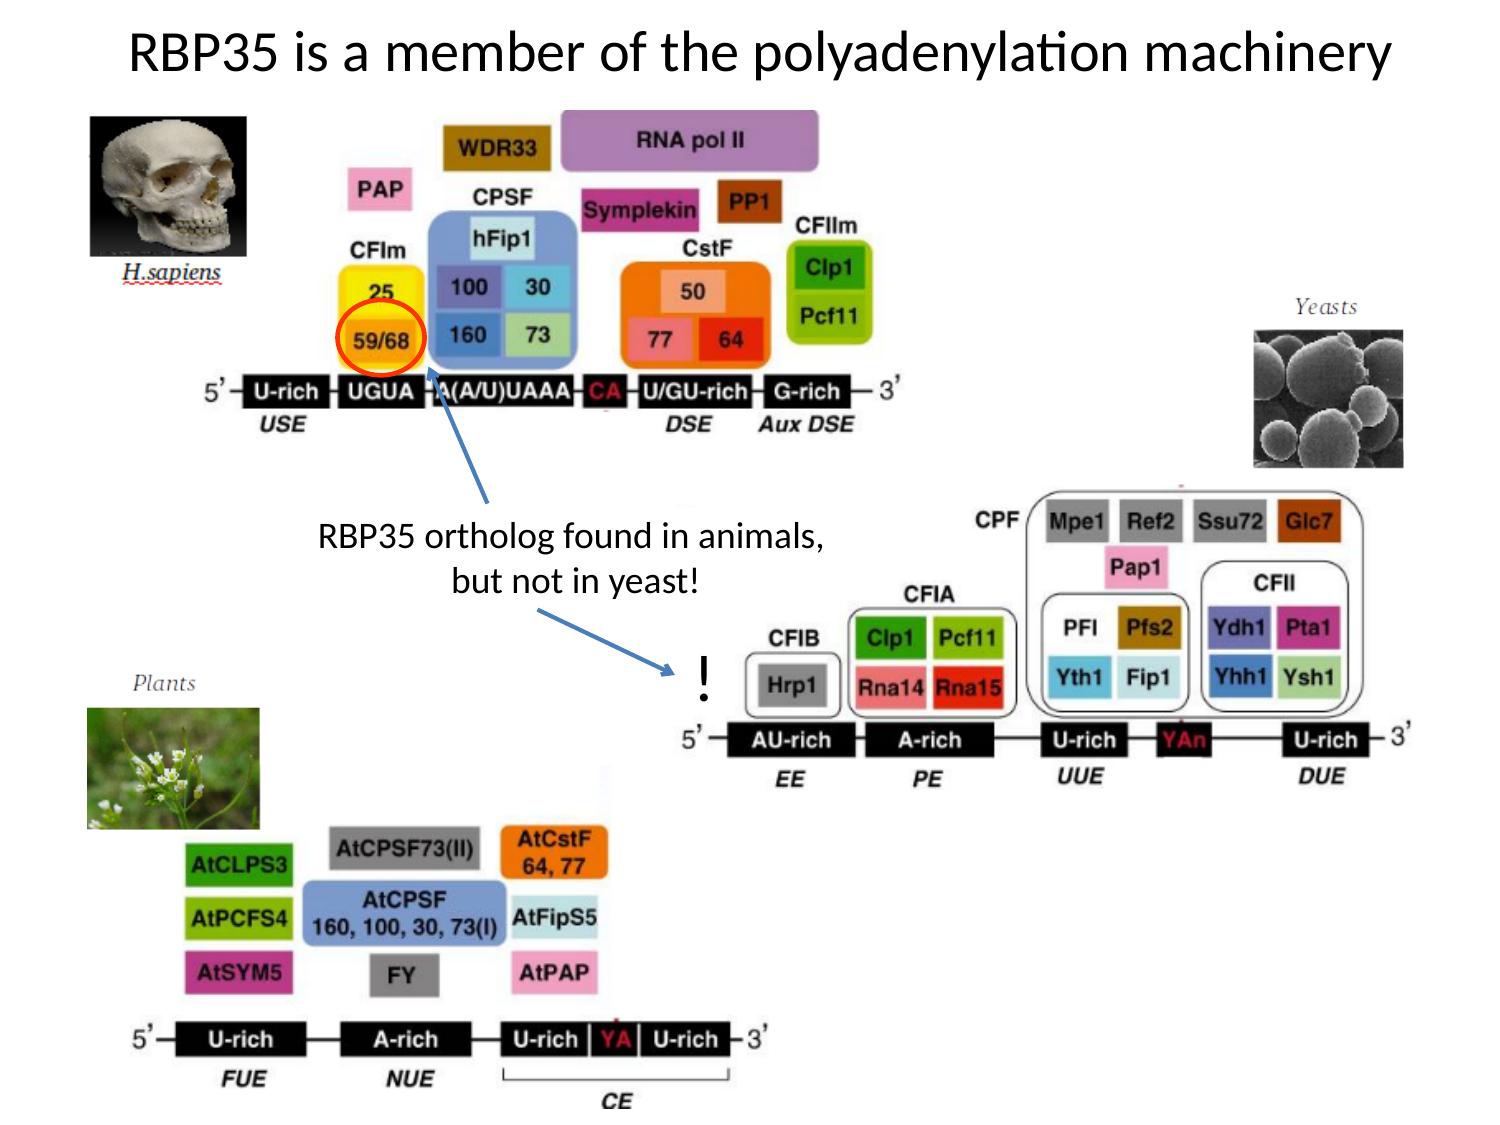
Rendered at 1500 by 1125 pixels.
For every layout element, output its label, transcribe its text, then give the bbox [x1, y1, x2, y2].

picture [87, 110, 1451, 1109]
title RBP35 is a member of the polyadenylation machinery [85, 0, 1436, 100]
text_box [428, 366, 488, 504]
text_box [537, 609, 676, 676]
